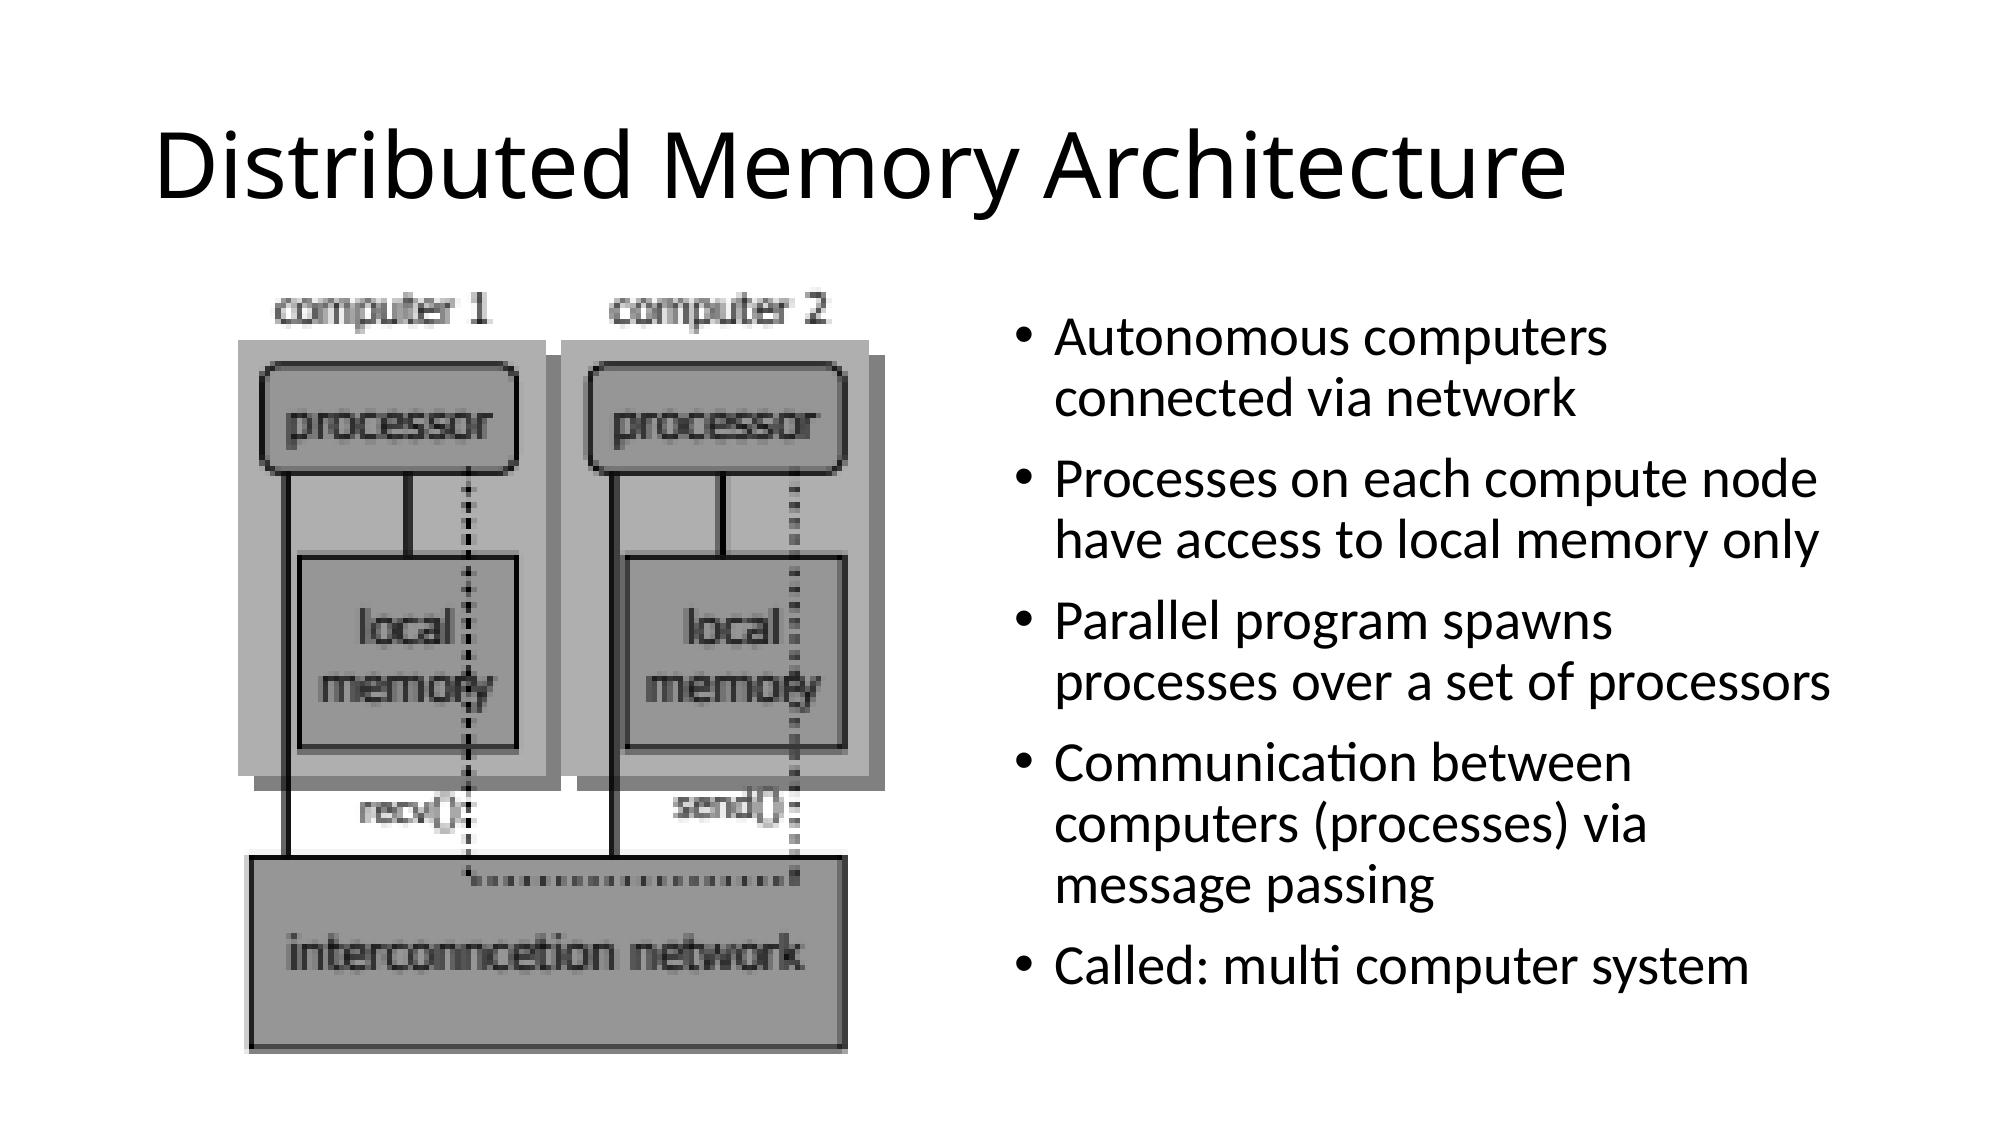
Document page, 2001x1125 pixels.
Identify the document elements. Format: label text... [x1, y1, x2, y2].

list Autonomous computers connected via network Processes on each compute node have access to local memory only Parallel program spawns processes over a set of processors Communication between computers (processes) via message passing Called: multi computer system [999, 299, 1863, 1014]
title Distributed Memory Architecture [137, 59, 1863, 278]
picture [207, 277, 895, 1076]
